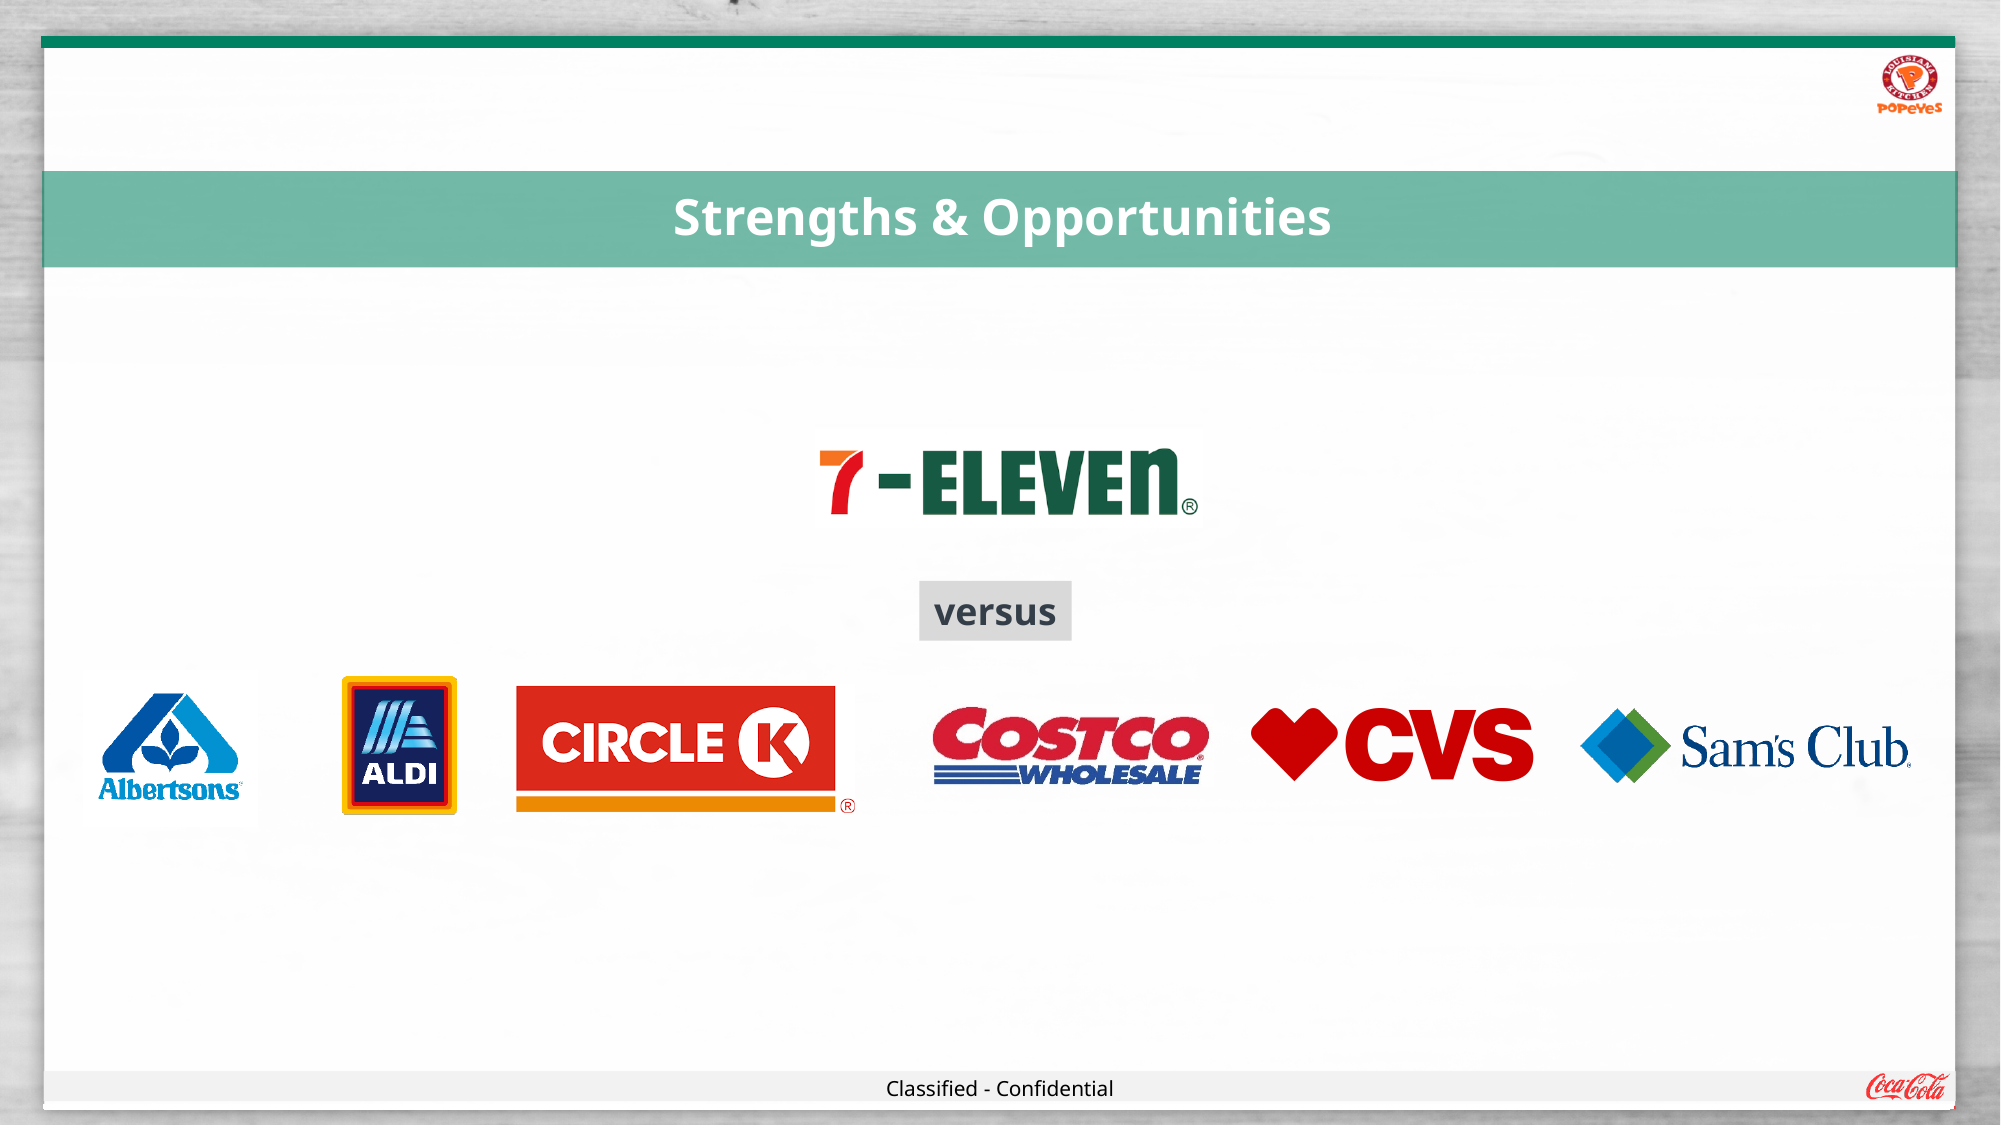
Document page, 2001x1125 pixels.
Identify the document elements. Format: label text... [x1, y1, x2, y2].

text_box Strengths & Opportunities [112, 177, 1894, 253]
picture [0, 0, 2001, 1125]
text_box [42, 171, 1958, 268]
text_box versus [919, 580, 1072, 641]
